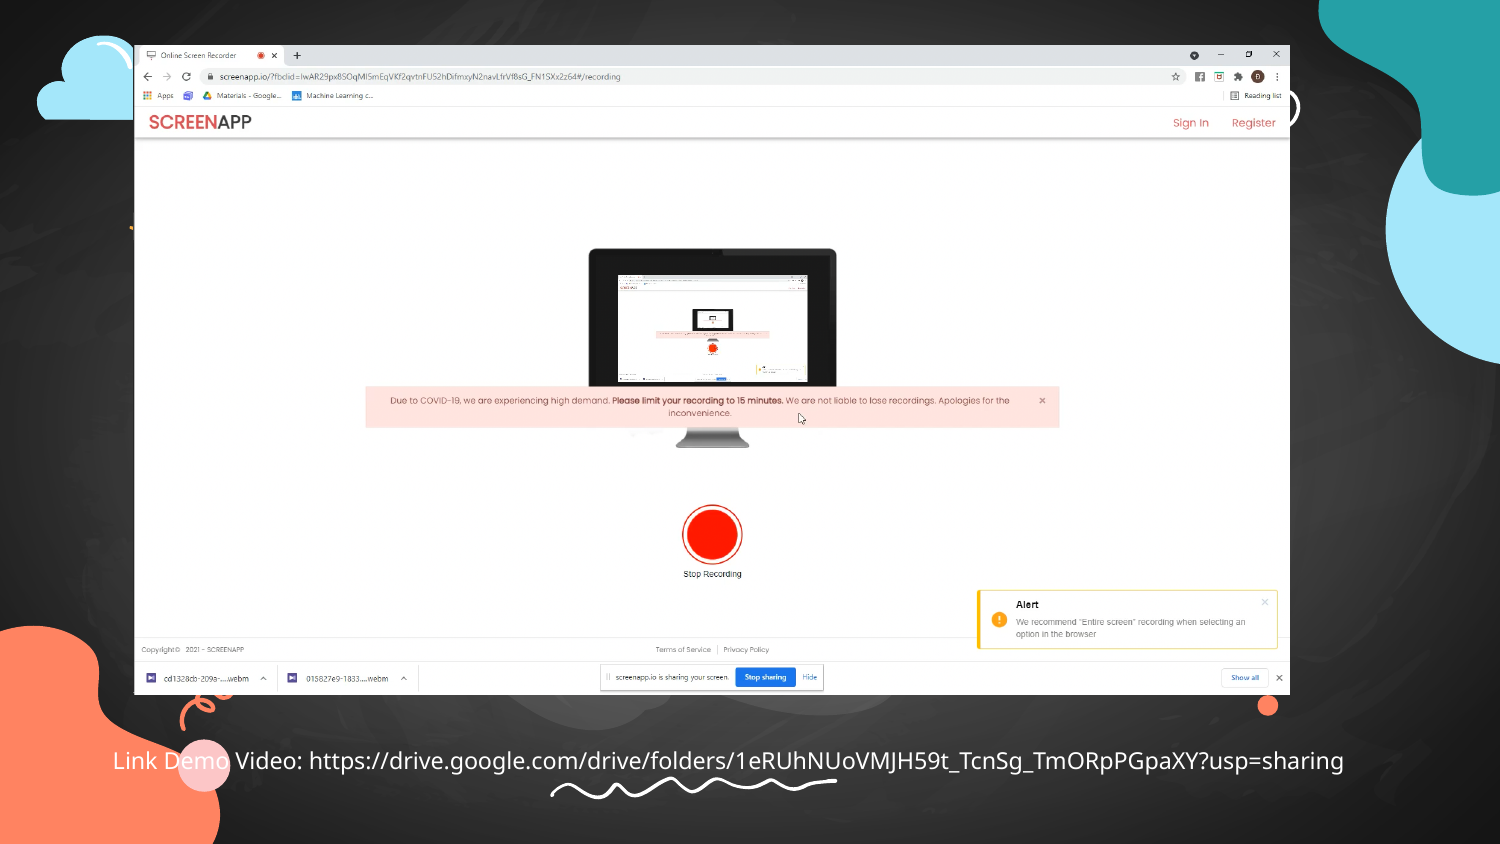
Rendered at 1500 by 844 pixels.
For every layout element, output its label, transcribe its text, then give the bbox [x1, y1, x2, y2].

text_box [132, 44, 1291, 696]
text_box [550, 776, 838, 800]
picture [1291, 97, 1296, 119]
list Link Demo Video: https://drive.google.com/drive/folders/1eRUhNUoVMJH59t_TcnSg_TmORpPGpaXY?usp=sharing [30, 727, 1428, 826]
picture [201, 703, 210, 708]
picture [0, 0, 1500, 844]
